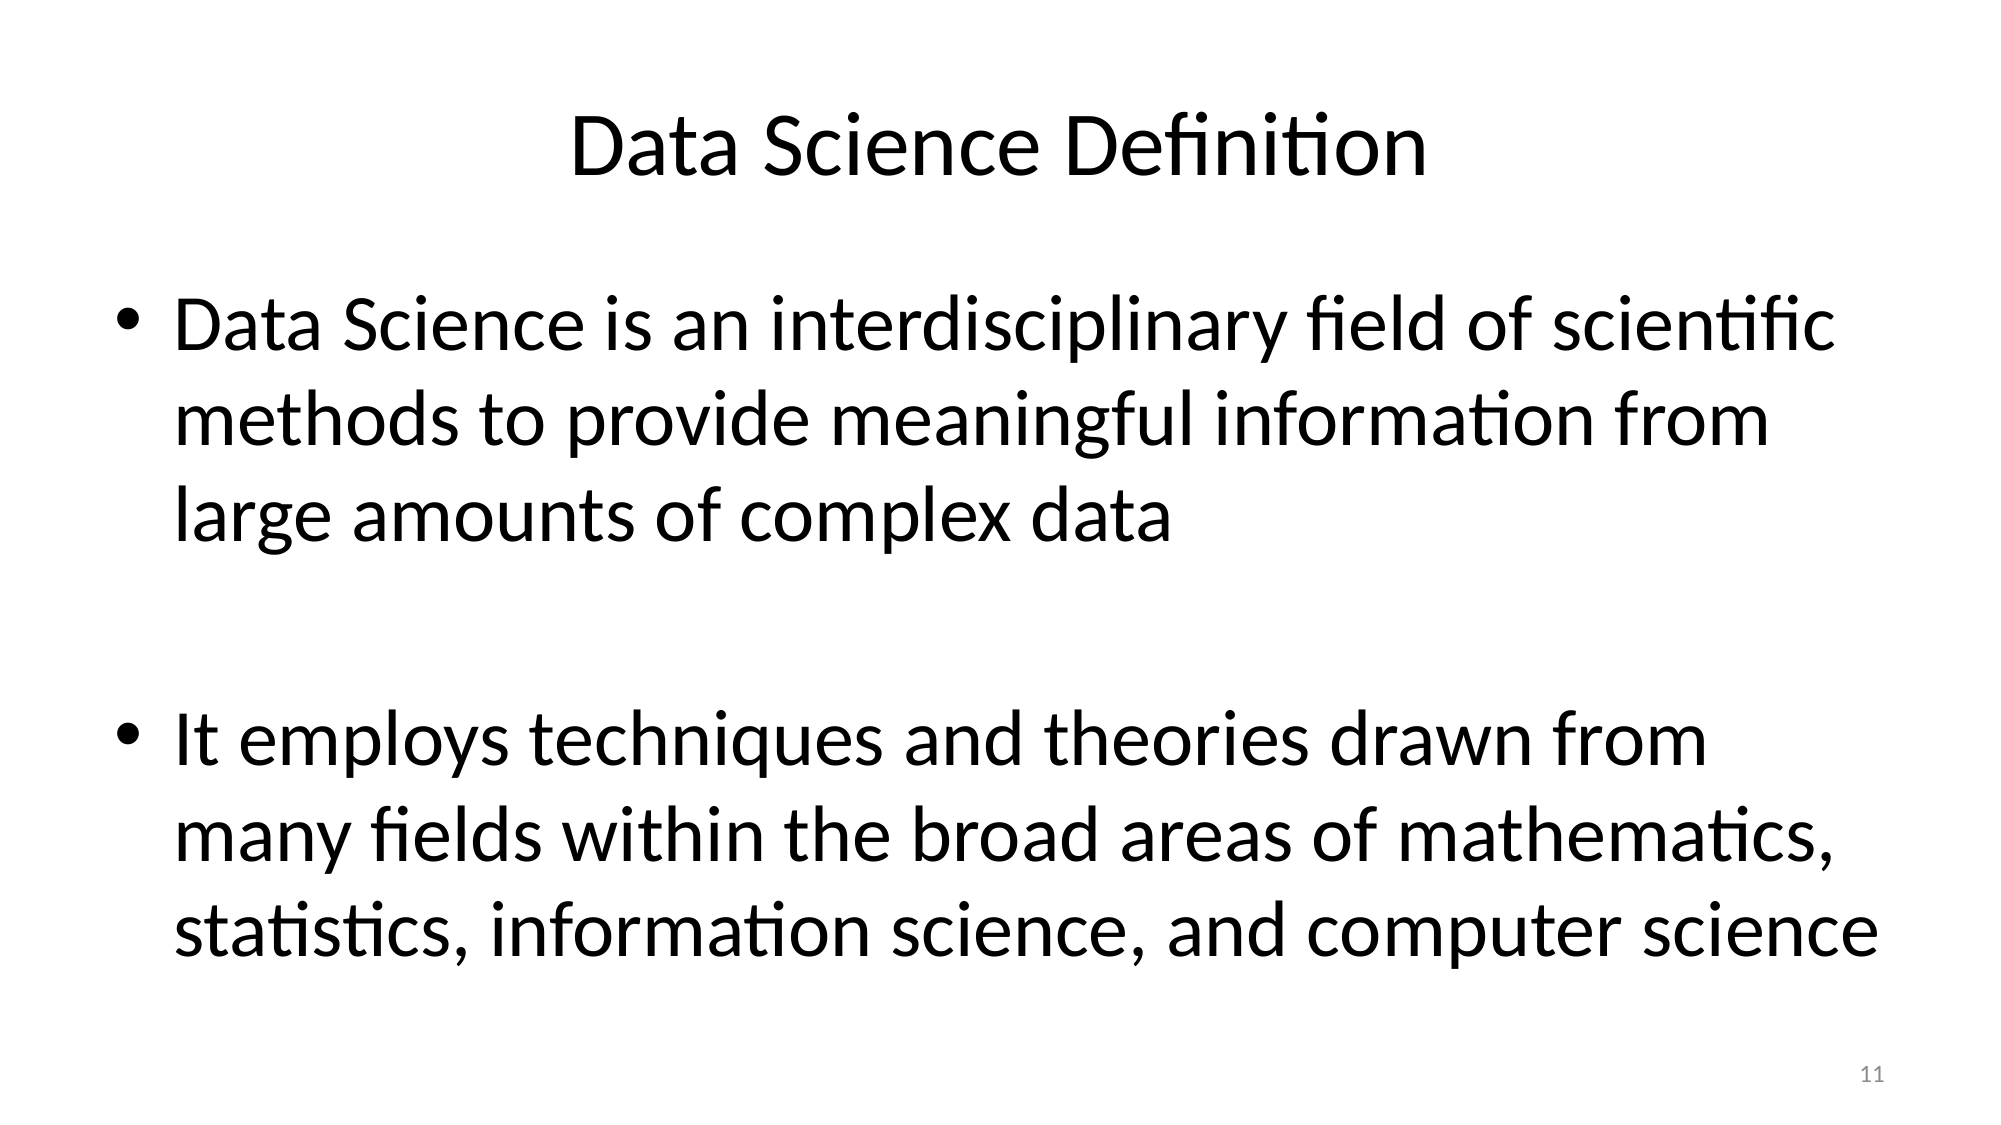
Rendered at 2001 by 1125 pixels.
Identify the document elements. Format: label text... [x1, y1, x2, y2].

title Data Science Definition [99, 45, 1900, 233]
slide_number 11 [1433, 1042, 1900, 1103]
list Data Science is an interdisciplinary field of scientific methods to provide meaningful information from large amounts of complex data It employs techniques and theories drawn from many fields within the broad areas of mathematics, statistics, information science, and computer science [99, 262, 1900, 1005]
